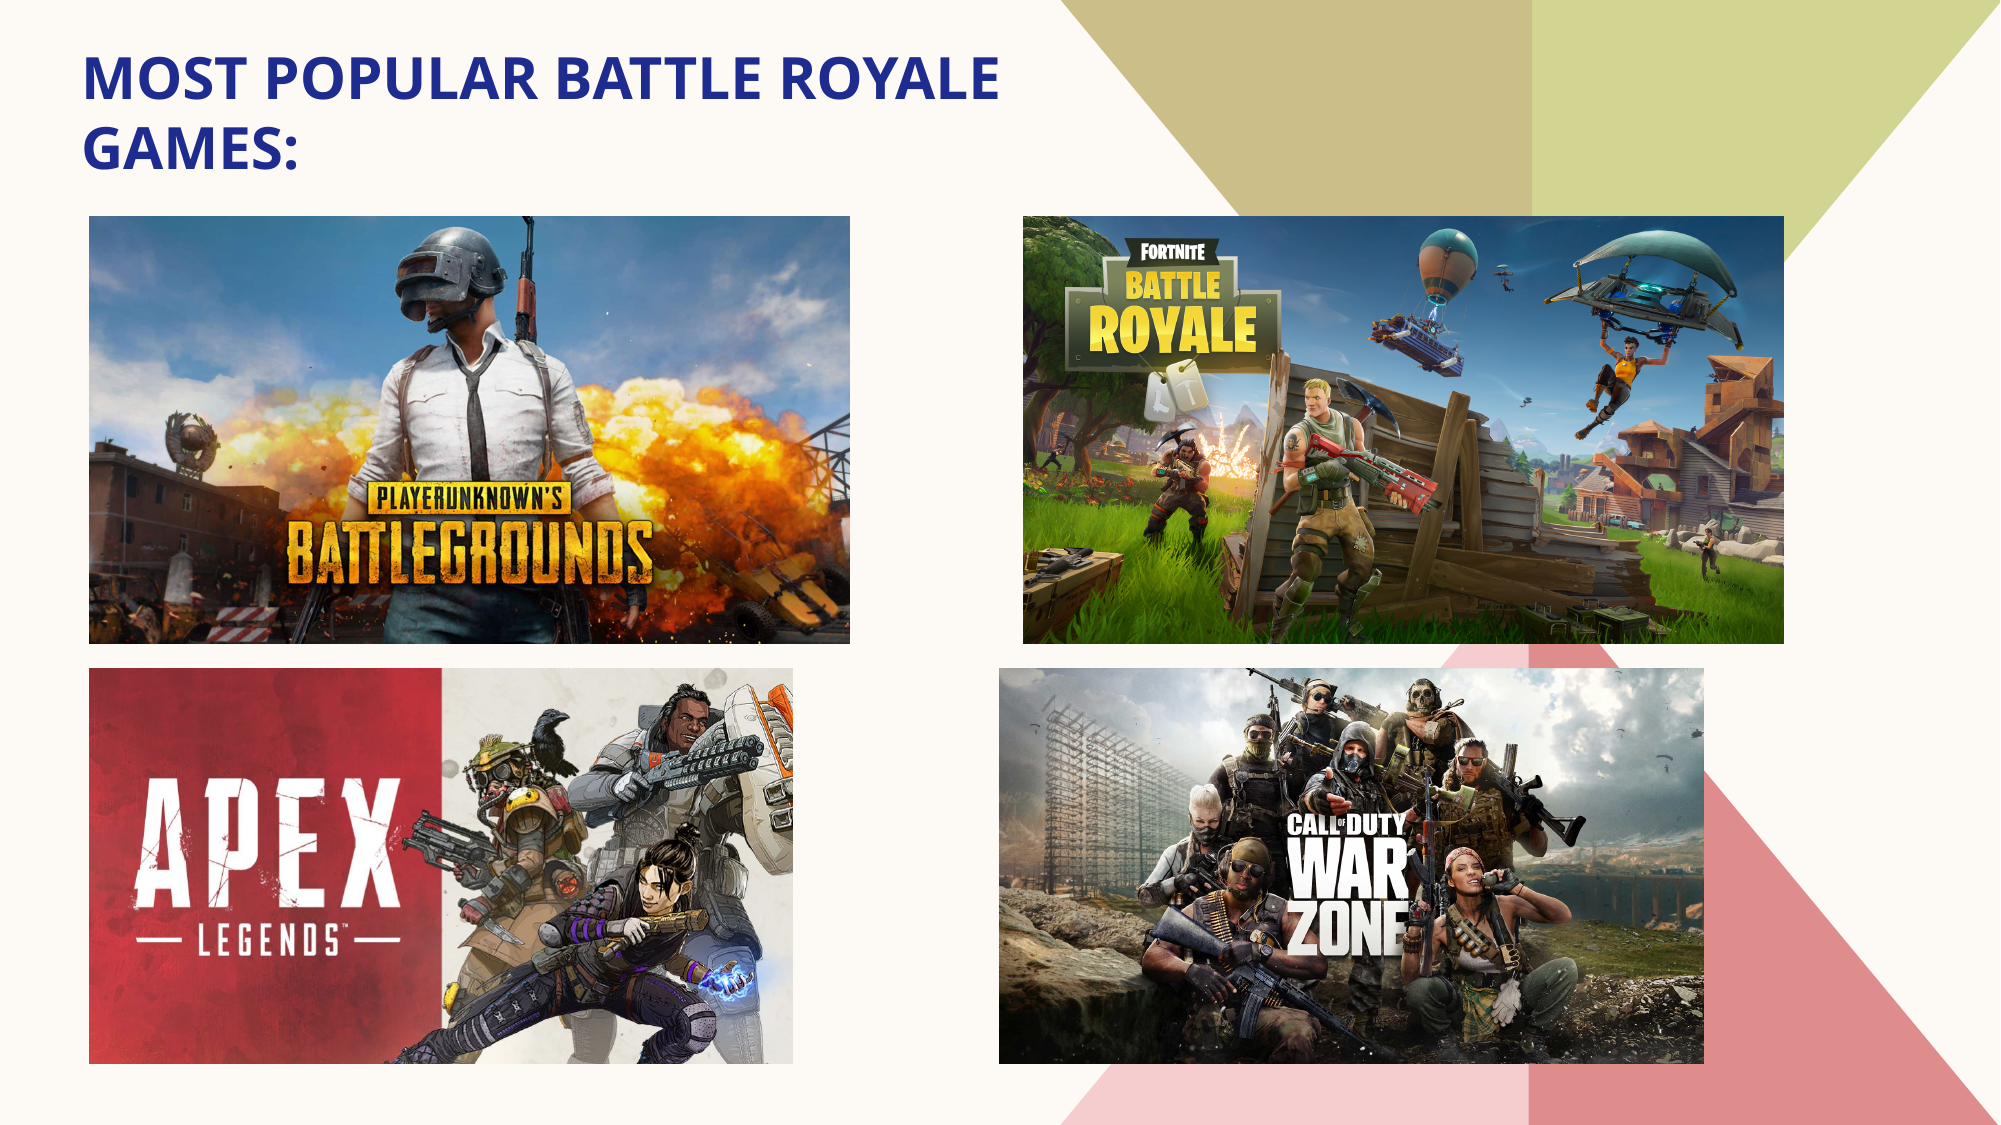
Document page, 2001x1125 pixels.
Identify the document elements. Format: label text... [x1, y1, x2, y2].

title Most popular Battle Royale games: [66, 33, 1180, 160]
picture [89, 216, 850, 644]
picture [1023, 216, 1784, 644]
picture [999, 668, 1704, 1064]
picture [89, 668, 793, 1064]
